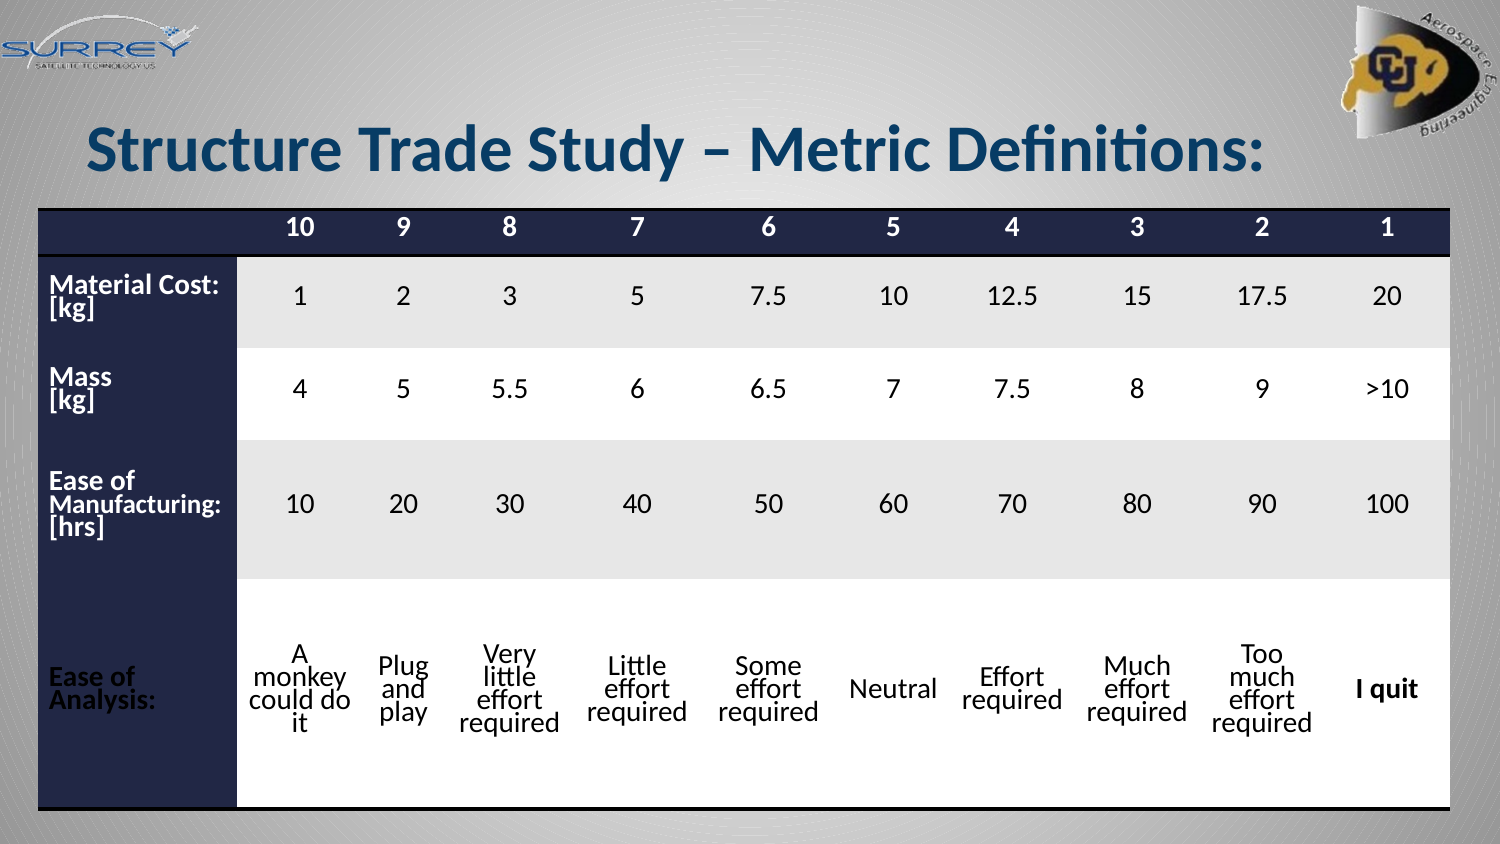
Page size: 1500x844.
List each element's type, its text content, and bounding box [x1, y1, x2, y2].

title Structure Trade Study – Metric Definitions: [70, 75, 1421, 208]
table_cell 5 [362, 348, 445, 440]
table_cell A monkey could do it [237, 579, 362, 807]
table_cell 7 [837, 348, 950, 440]
table_cell Mass [kg] [38, 348, 237, 440]
table_cell Much effort required [1075, 579, 1200, 807]
table_cell 80 [1075, 440, 1200, 579]
table_cell >10 [1325, 348, 1450, 440]
table_cell 7.5 [700, 257, 837, 348]
table_header 10 [237, 211, 362, 254]
table_header 5 [837, 211, 950, 254]
table_cell Very little effort required [445, 579, 575, 807]
table_cell Some effort required [700, 579, 837, 807]
table_cell 90 [1200, 440, 1325, 579]
table_cell Effort required [950, 579, 1075, 807]
table_cell 10 [837, 257, 950, 348]
table_cell Little effort required [575, 579, 700, 807]
table_cell I quit [1325, 579, 1450, 807]
table_header 2 [1200, 211, 1325, 254]
table_cell Neutral [837, 579, 950, 807]
table_header 3 [1075, 211, 1200, 254]
table_cell 2 [362, 257, 445, 348]
table_cell 60 [837, 440, 950, 579]
table_cell 6.5 [700, 348, 837, 440]
table_cell Plug and play [362, 579, 445, 807]
table_cell 100 [1325, 440, 1450, 579]
table_cell 30 [445, 440, 575, 579]
table_cell 20 [362, 440, 445, 579]
table_cell 15 [1075, 257, 1200, 348]
table_cell 8 [1075, 348, 1200, 440]
table_cell Too much effort required [1200, 579, 1325, 807]
table_cell 1 [237, 257, 362, 348]
picture [0, 0, 201, 120]
table_cell Ease of Manufacturing: [hrs] [38, 440, 237, 579]
table_cell 12.5 [950, 257, 1075, 348]
table_cell 9 [1200, 348, 1325, 440]
table_cell 50 [700, 440, 837, 579]
table_header 6 [700, 211, 837, 254]
table_header 8 [445, 211, 575, 254]
table_cell 4 [237, 348, 362, 440]
table_cell 3 [445, 257, 575, 348]
table_cell 5 [575, 257, 700, 348]
table_cell Ease of Analysis: [38, 579, 237, 807]
table_cell 17.5 [1200, 257, 1325, 348]
table_cell 7.5 [950, 348, 1075, 440]
table_header [38, 211, 237, 254]
table_header 4 [950, 211, 1075, 254]
table_header 7 [575, 211, 700, 254]
table_header 1 [1325, 211, 1450, 254]
table_cell Material Cost: [kg] [38, 257, 237, 348]
table_cell 10 [237, 440, 362, 579]
table_cell 20 [1325, 257, 1450, 348]
table_cell 5.5 [445, 348, 575, 440]
table_cell 6 [575, 348, 700, 440]
picture [1341, 0, 1500, 151]
table_cell 40 [575, 440, 700, 579]
table_header 9 [362, 211, 445, 254]
table_cell 70 [950, 440, 1075, 579]
